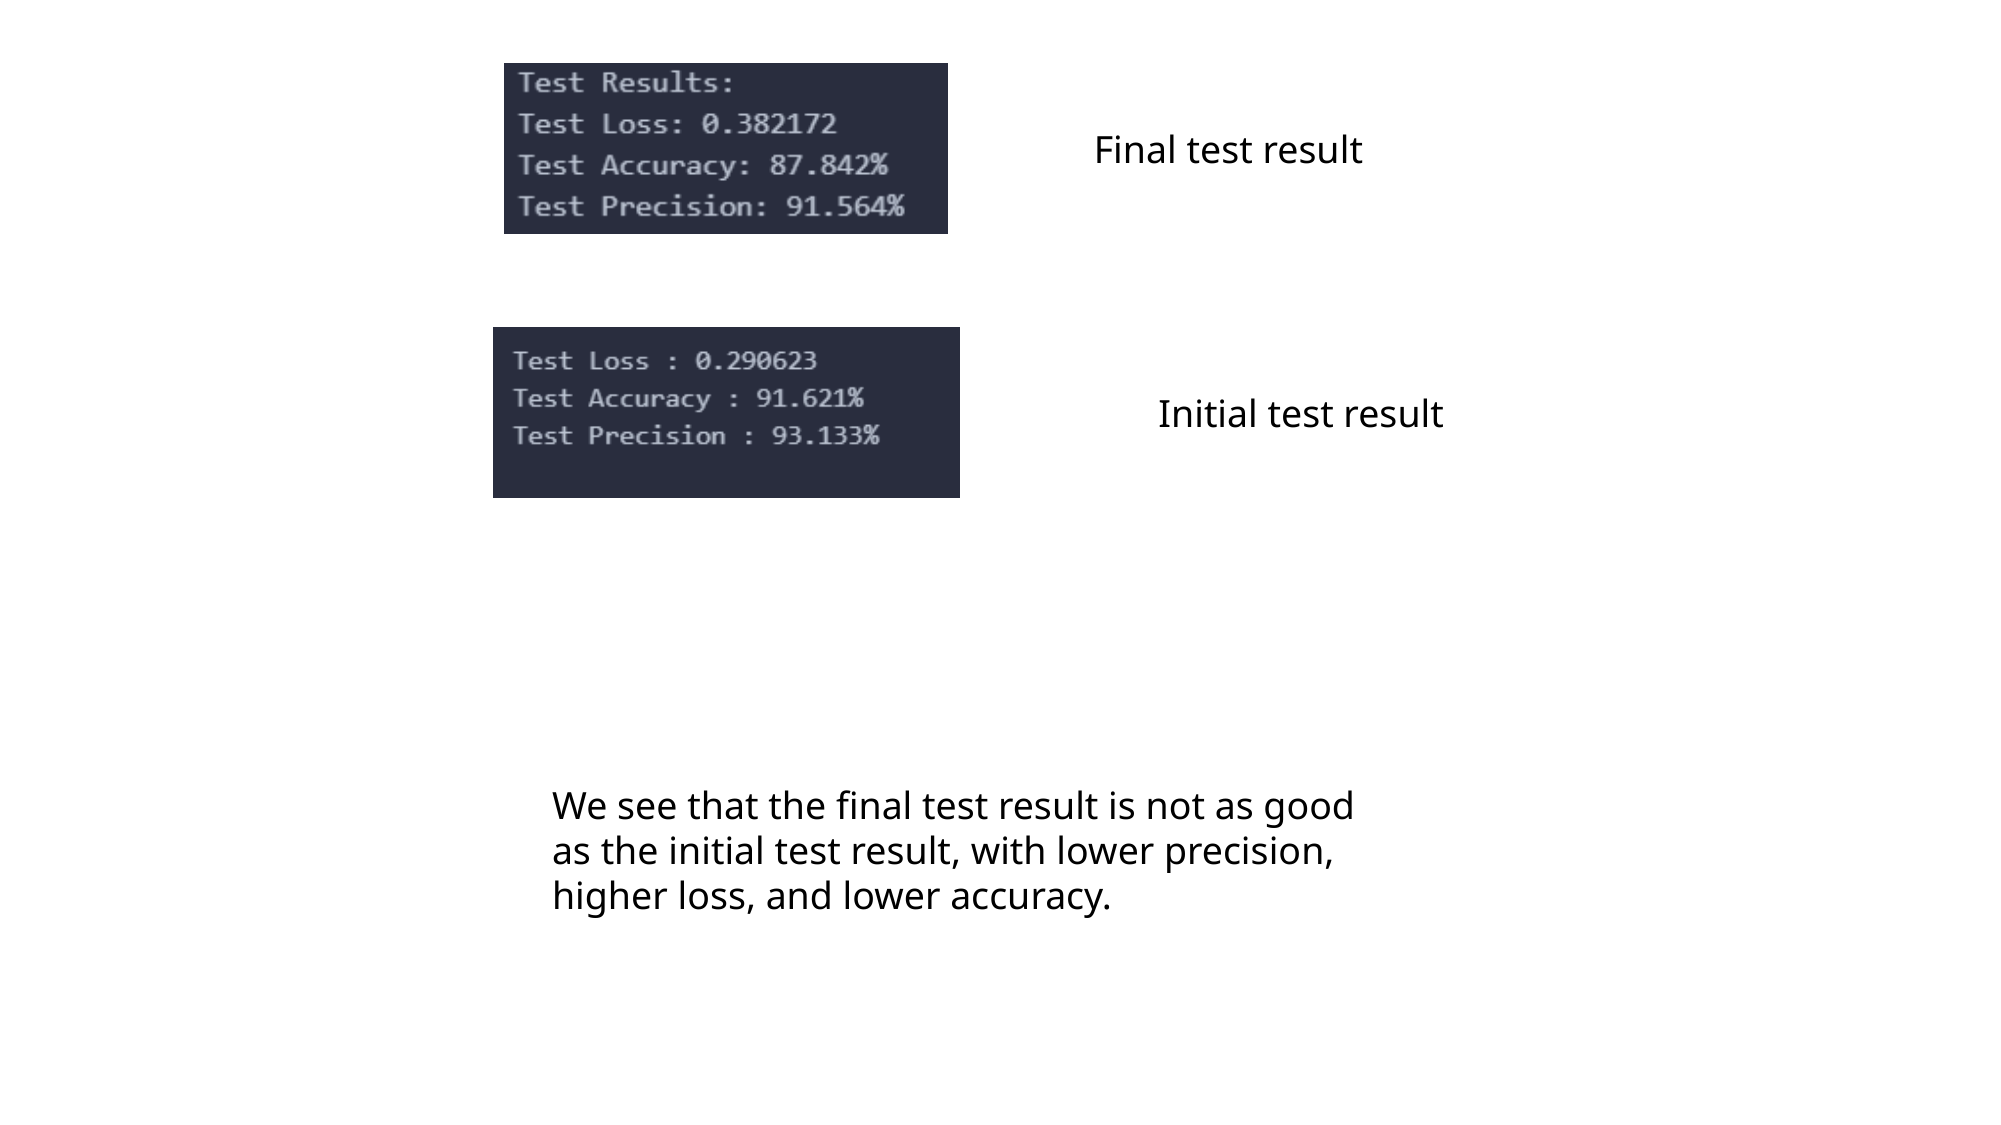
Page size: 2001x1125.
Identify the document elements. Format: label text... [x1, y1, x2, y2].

text_box Final test result [1078, 118, 1402, 178]
picture [492, 327, 960, 499]
text_box We see that the final test result is not as good as the initial test result, with lower precision, higher loss, and lower accuracy. [537, 774, 1381, 925]
picture [503, 63, 949, 235]
text_box Initial test result [1143, 382, 1466, 442]
